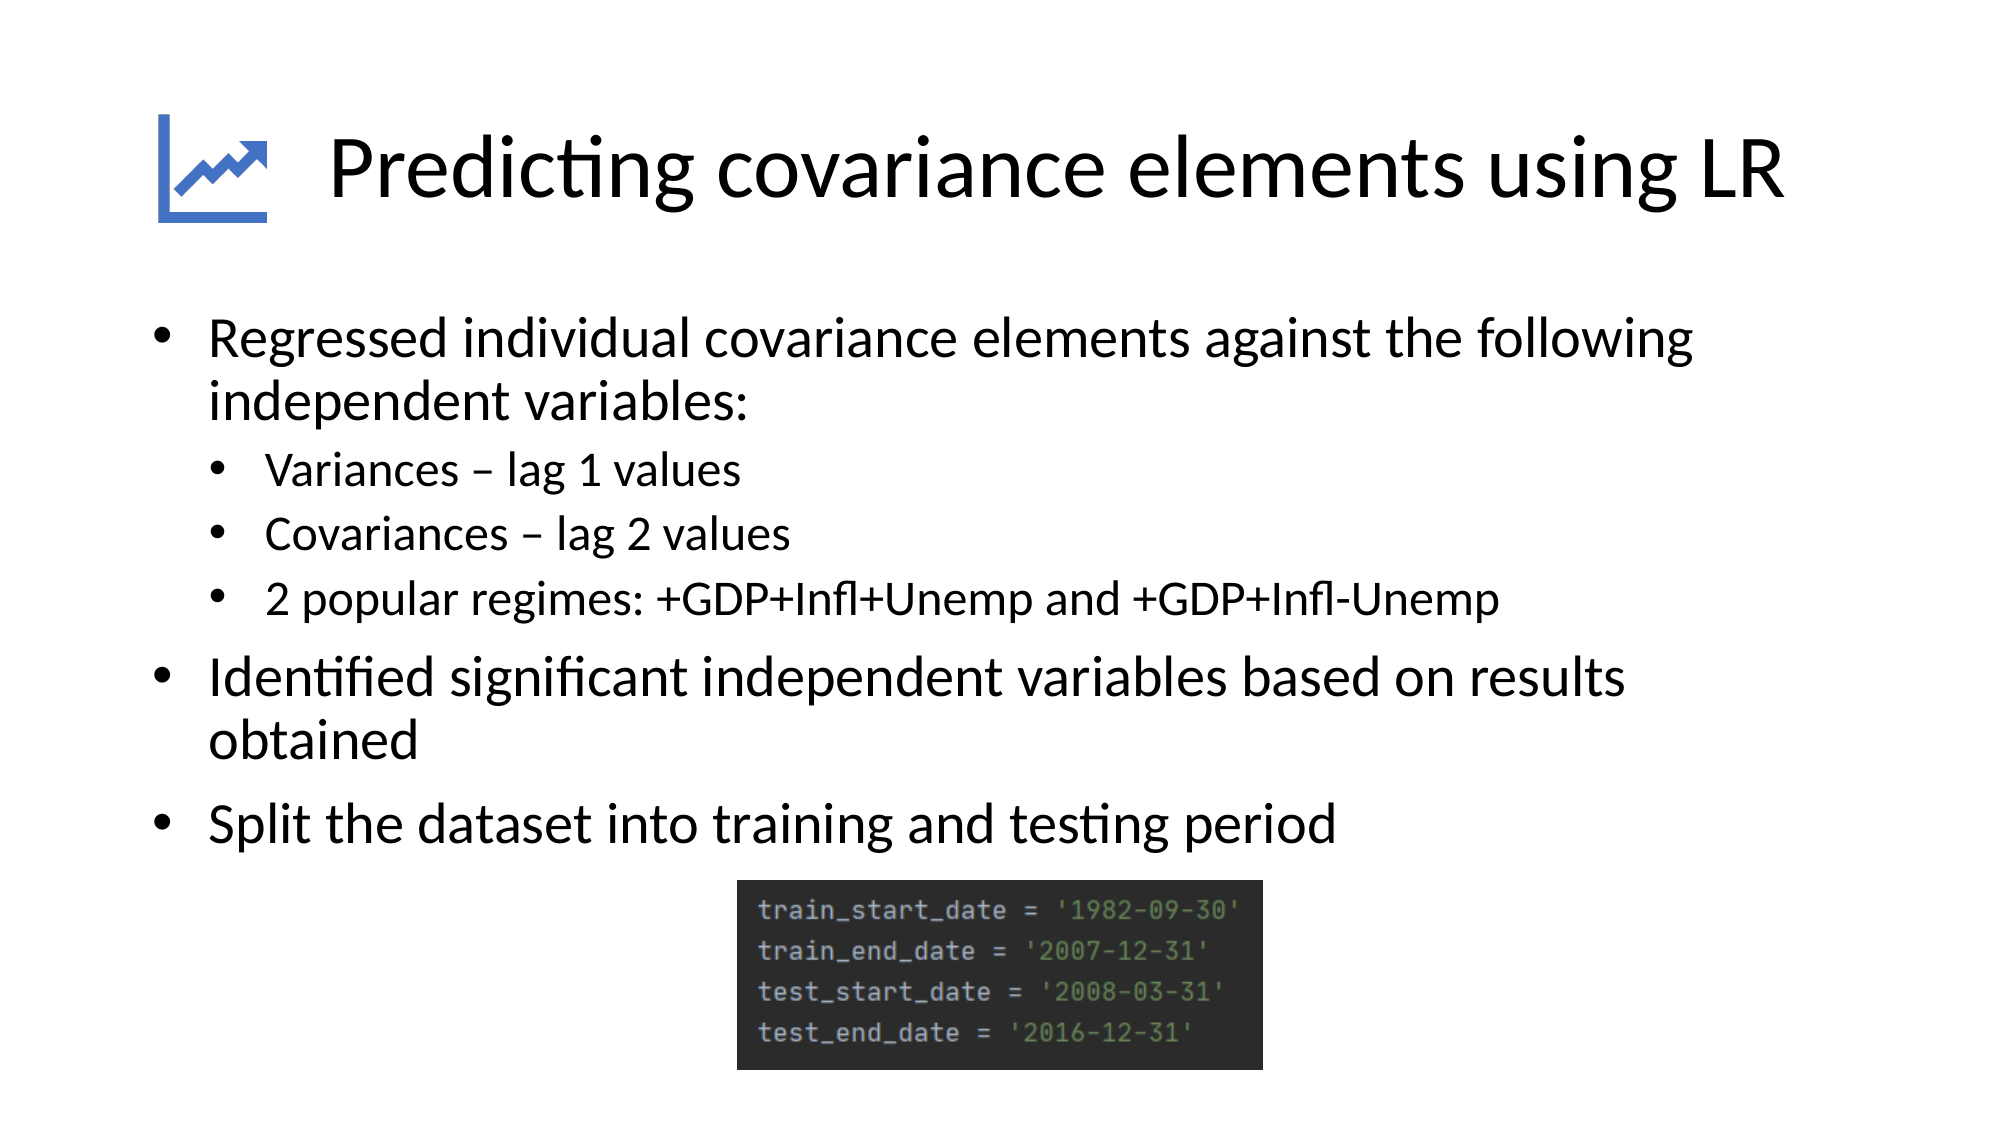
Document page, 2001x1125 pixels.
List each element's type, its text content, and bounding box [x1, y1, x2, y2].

list Regressed individual covariance elements against the following independent variables: Variances – lag 1 values Covariances – lag 2 values 2 popular regimes: +GDP+Infl+Unemp and +GDP+Infl-Unemp Identified significant independent variables based on results obtained Split the dataset into training and testing period [137, 299, 1863, 1014]
title Predicting covariance elements using LR [313, 59, 1863, 278]
picture [137, 93, 288, 244]
picture [737, 879, 1263, 1070]
